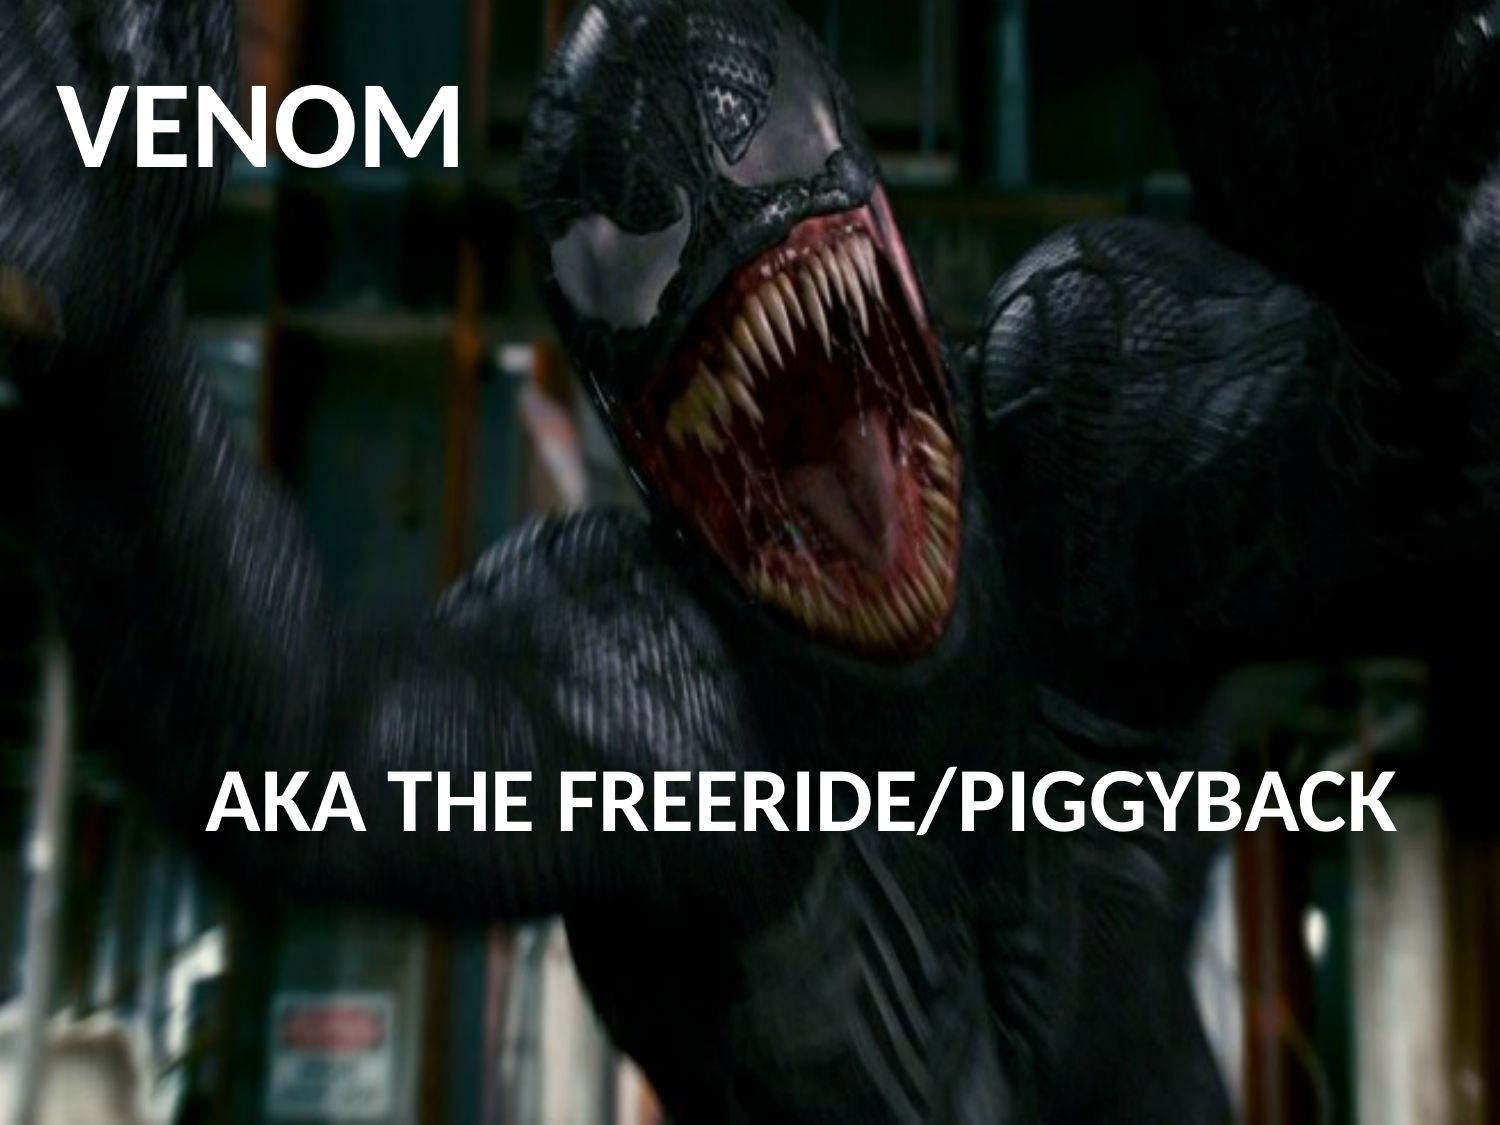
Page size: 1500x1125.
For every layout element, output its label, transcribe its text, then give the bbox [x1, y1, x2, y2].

text_box VENOM [41, 34, 483, 200]
picture [0, 0, 1500, 1125]
text_box AKA THE FREERIDE/PIGGYBACK [191, 731, 1414, 857]
